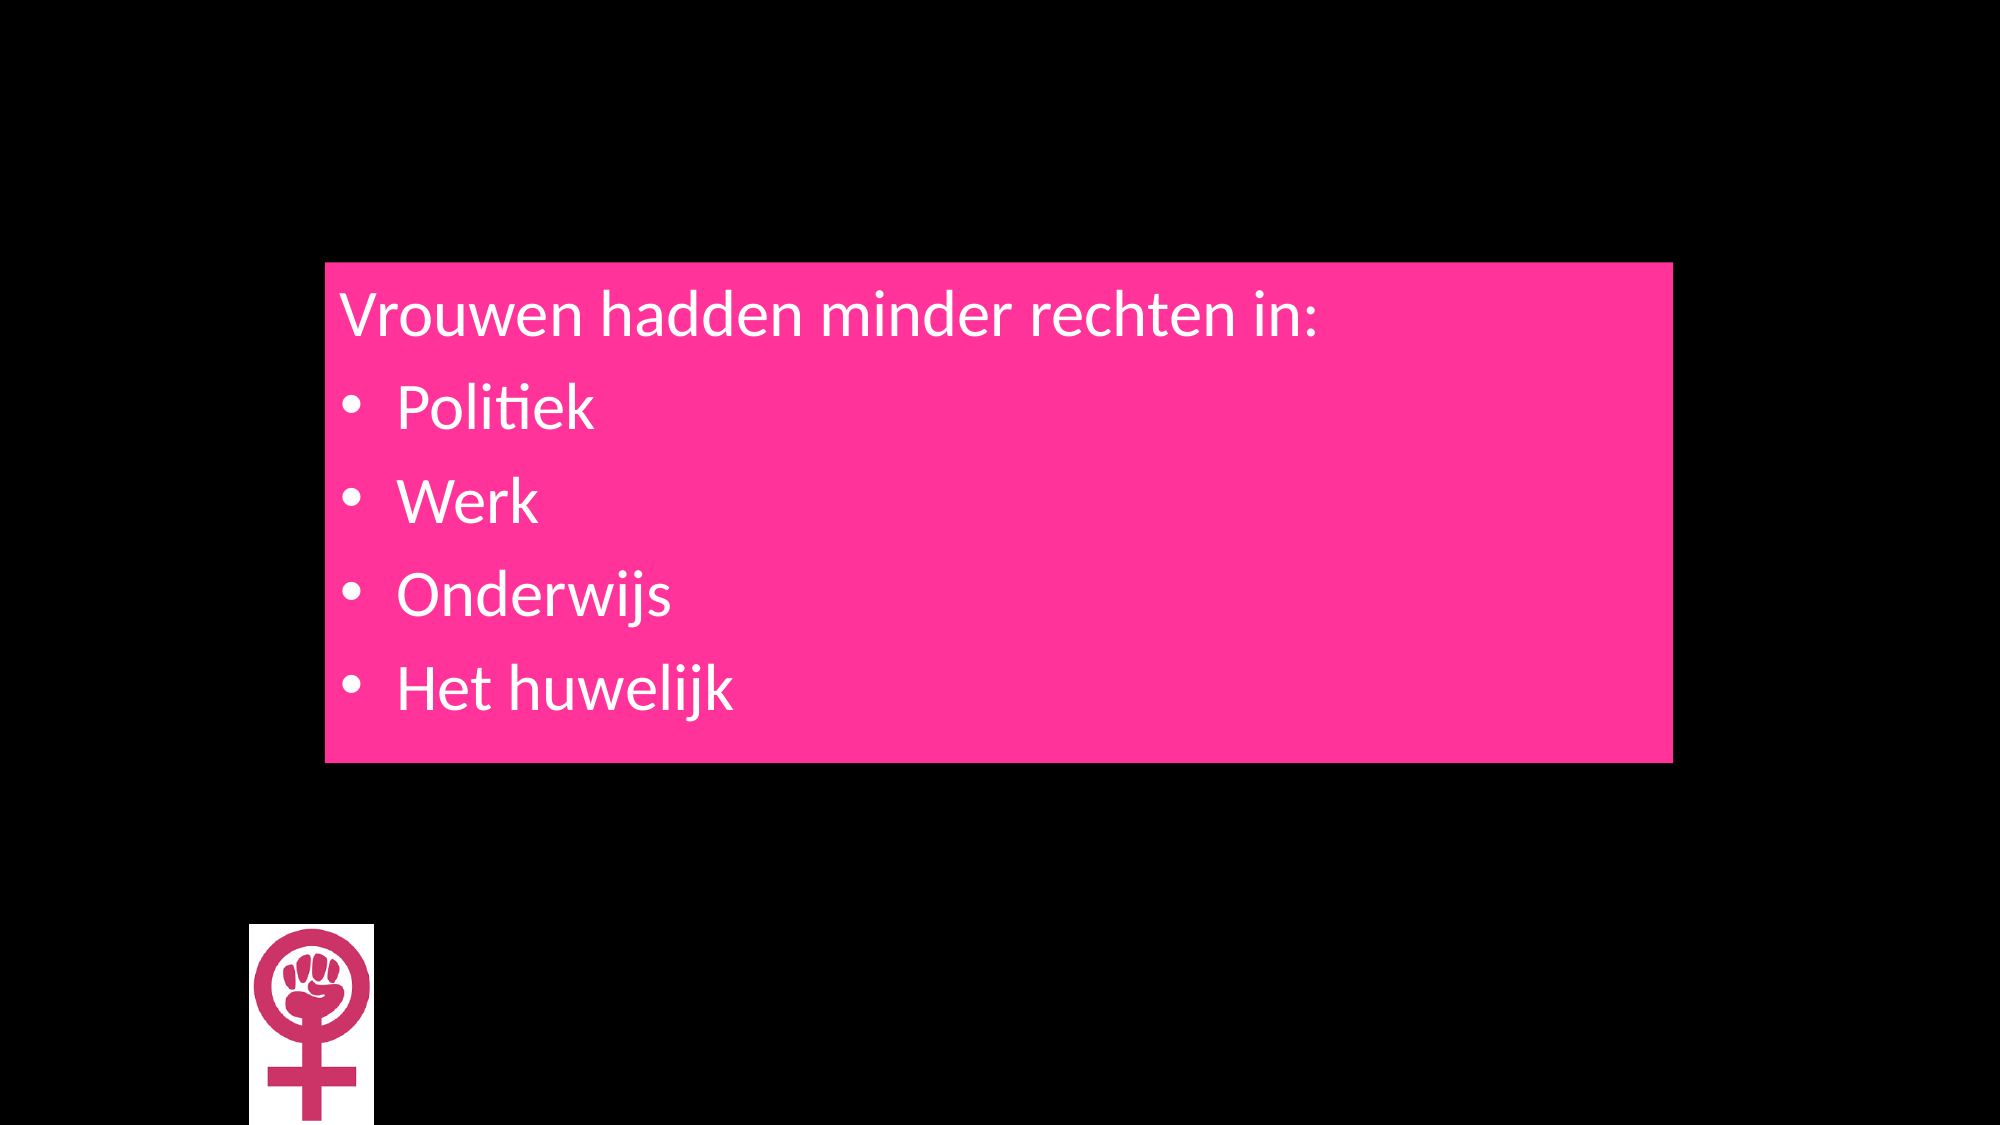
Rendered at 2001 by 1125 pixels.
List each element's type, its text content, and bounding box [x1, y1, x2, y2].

list Vrouwen hadden minder rechten in: Politiek Werk Onderwijs Het huwelijk [324, 262, 1674, 764]
picture [249, 924, 375, 1125]
